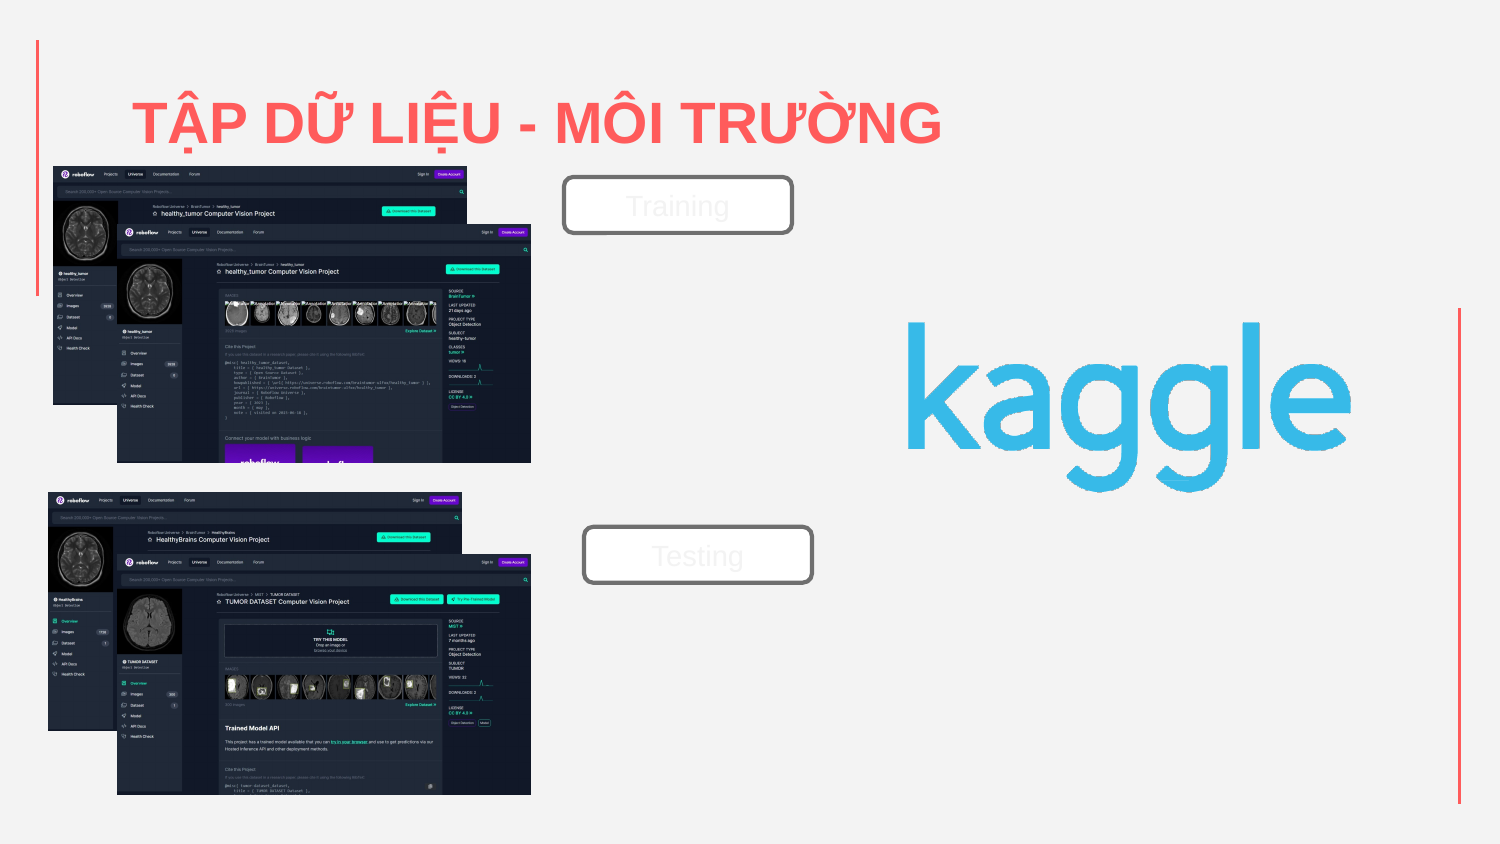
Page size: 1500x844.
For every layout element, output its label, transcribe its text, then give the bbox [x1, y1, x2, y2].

text_box Testing [581, 524, 815, 585]
picture [48, 492, 531, 795]
title TẬP DỮ LIỆU - MÔI TRƯỜNG [117, 70, 1383, 148]
picture [52, 166, 531, 463]
picture [906, 321, 1351, 494]
text_box Training [561, 174, 795, 236]
